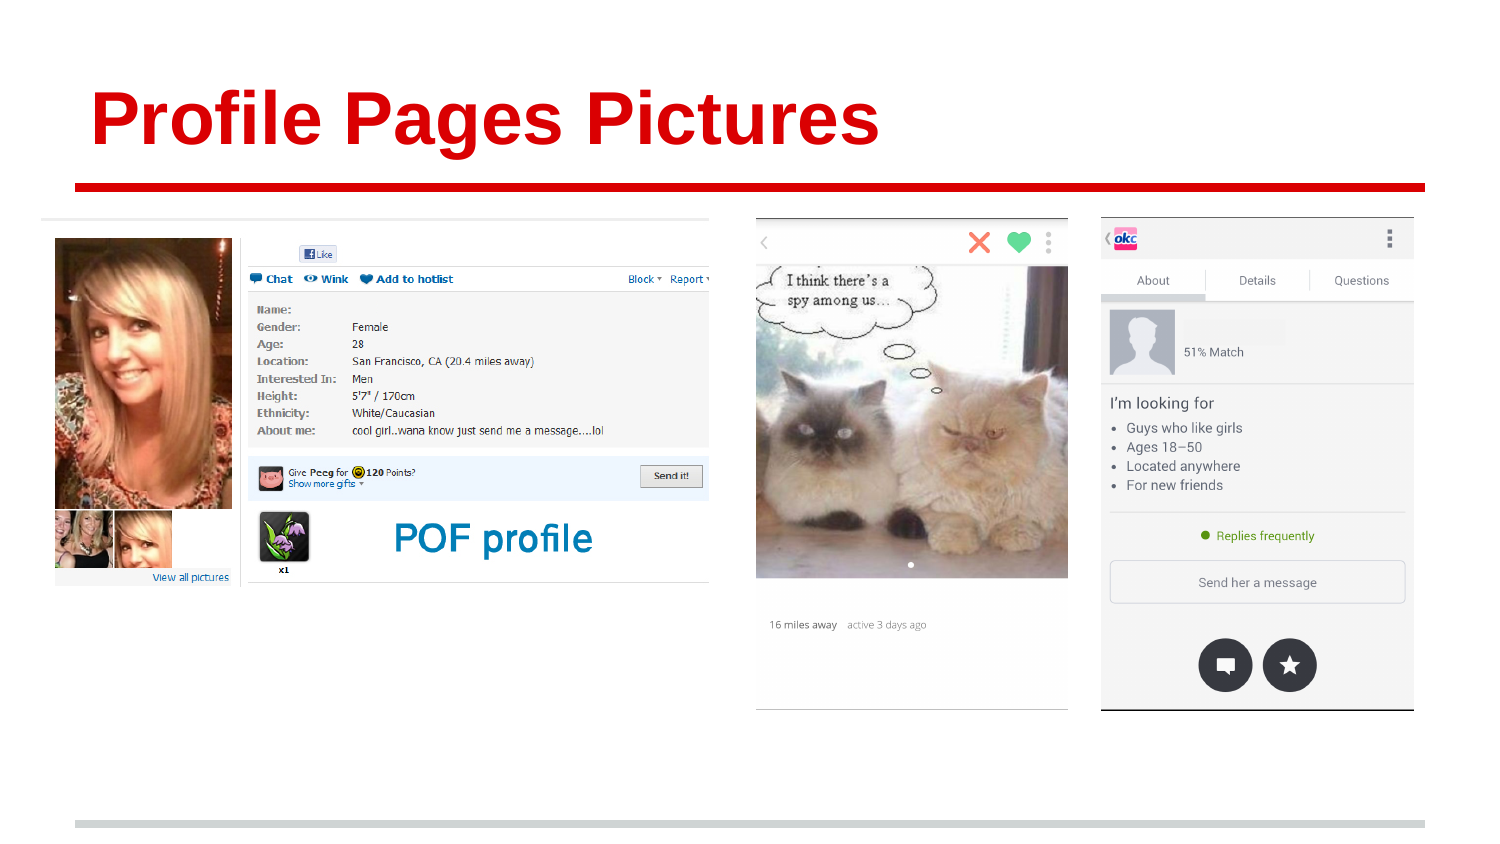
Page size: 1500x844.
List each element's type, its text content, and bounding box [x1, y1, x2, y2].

picture [756, 218, 1068, 711]
title Profile Pages Pictures [75, 3, 1425, 175]
picture [1101, 217, 1414, 711]
picture [39, 218, 711, 587]
